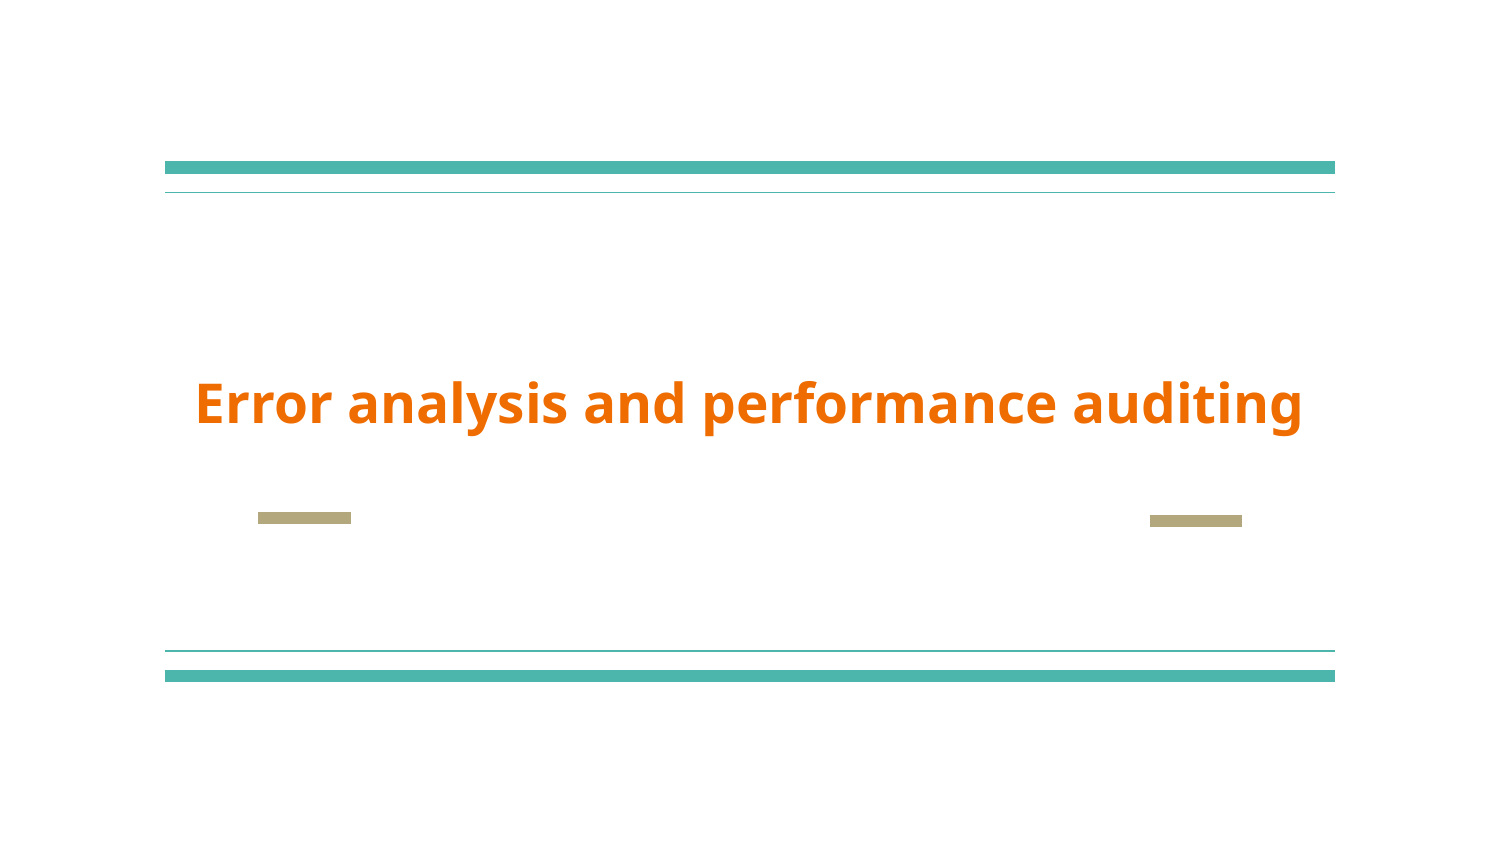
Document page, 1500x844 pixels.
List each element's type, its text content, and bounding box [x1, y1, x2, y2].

title Error analysis and performance auditing [164, 287, 1336, 456]
